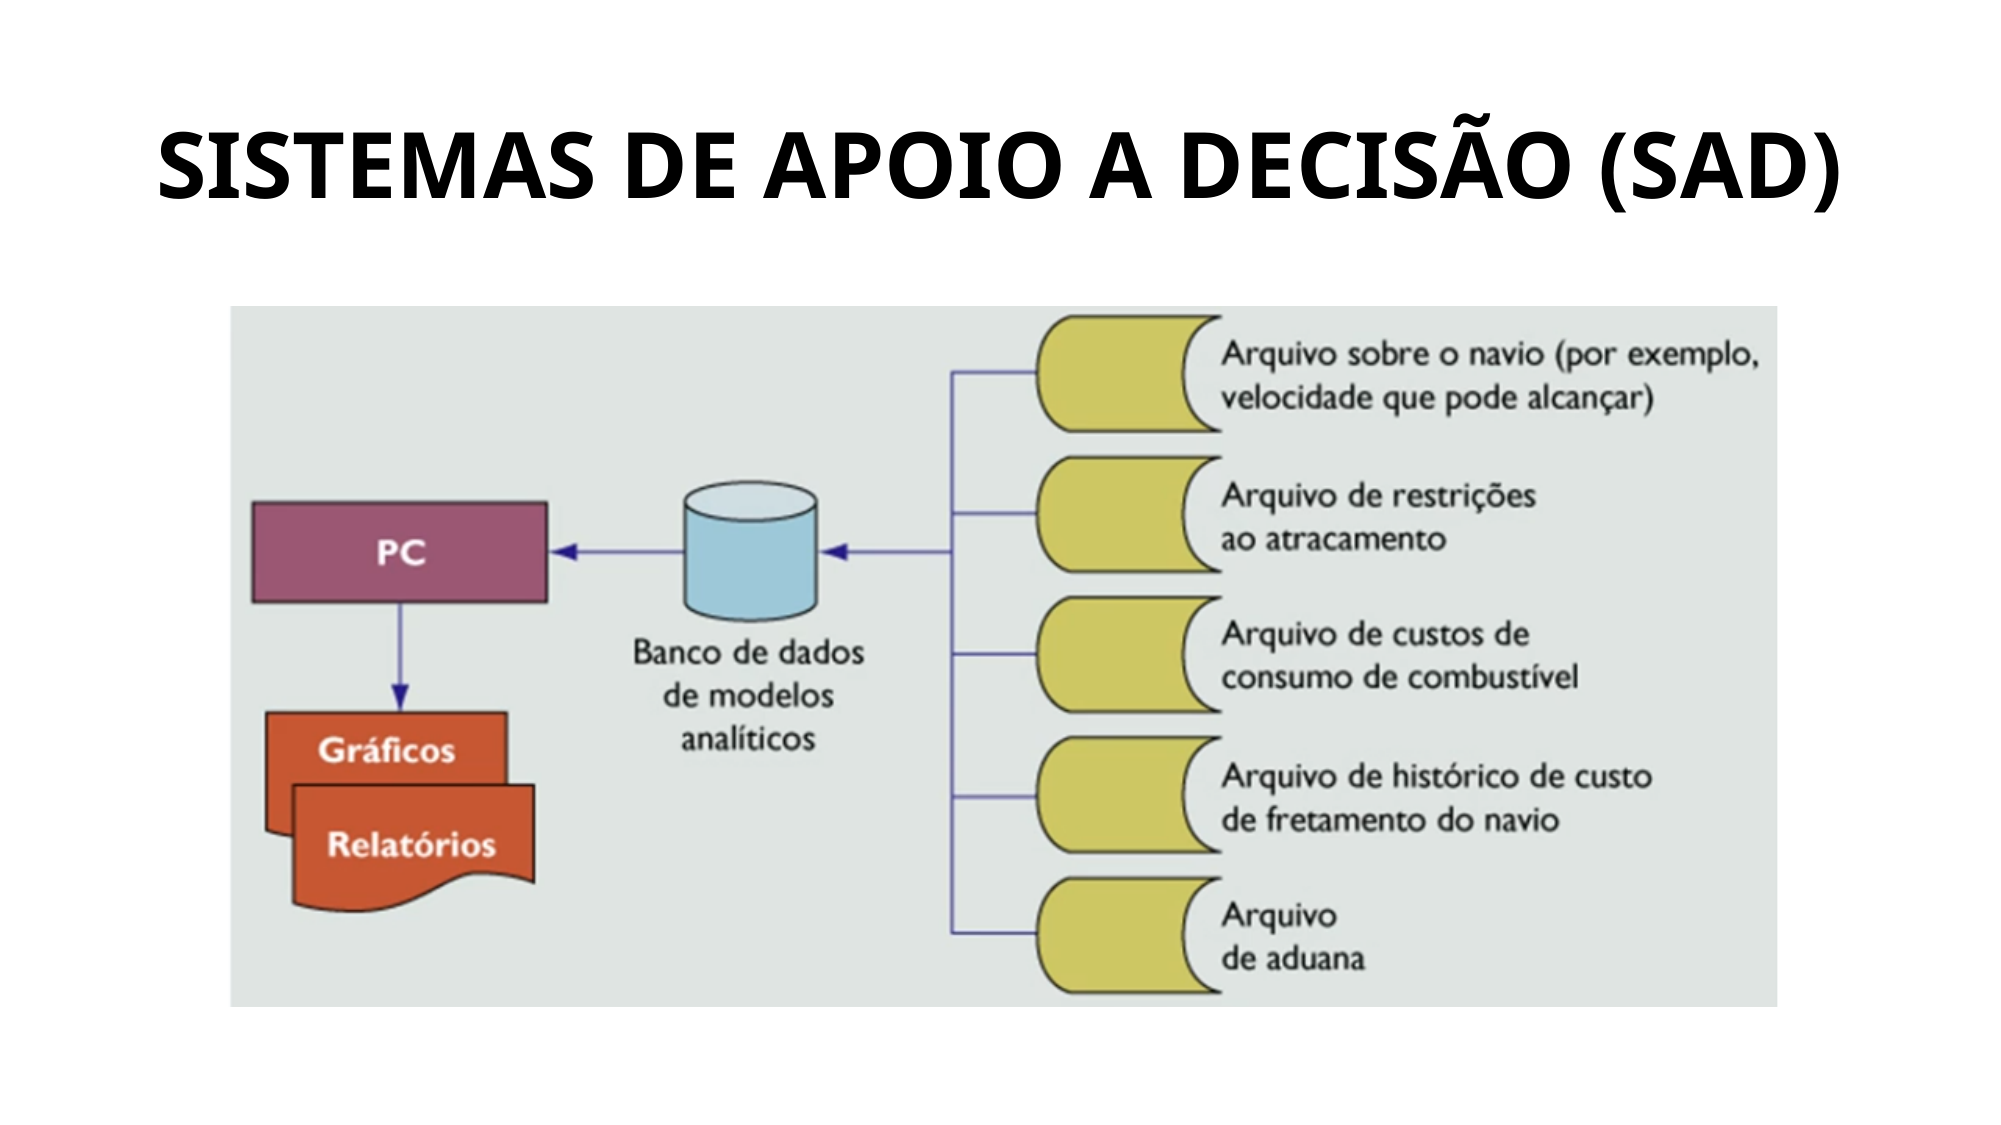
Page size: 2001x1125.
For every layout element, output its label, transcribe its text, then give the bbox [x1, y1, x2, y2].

title SISTEMAS DE APOIO A DECISÃO (SAD) [137, 59, 1863, 278]
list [222, 306, 1778, 1007]
